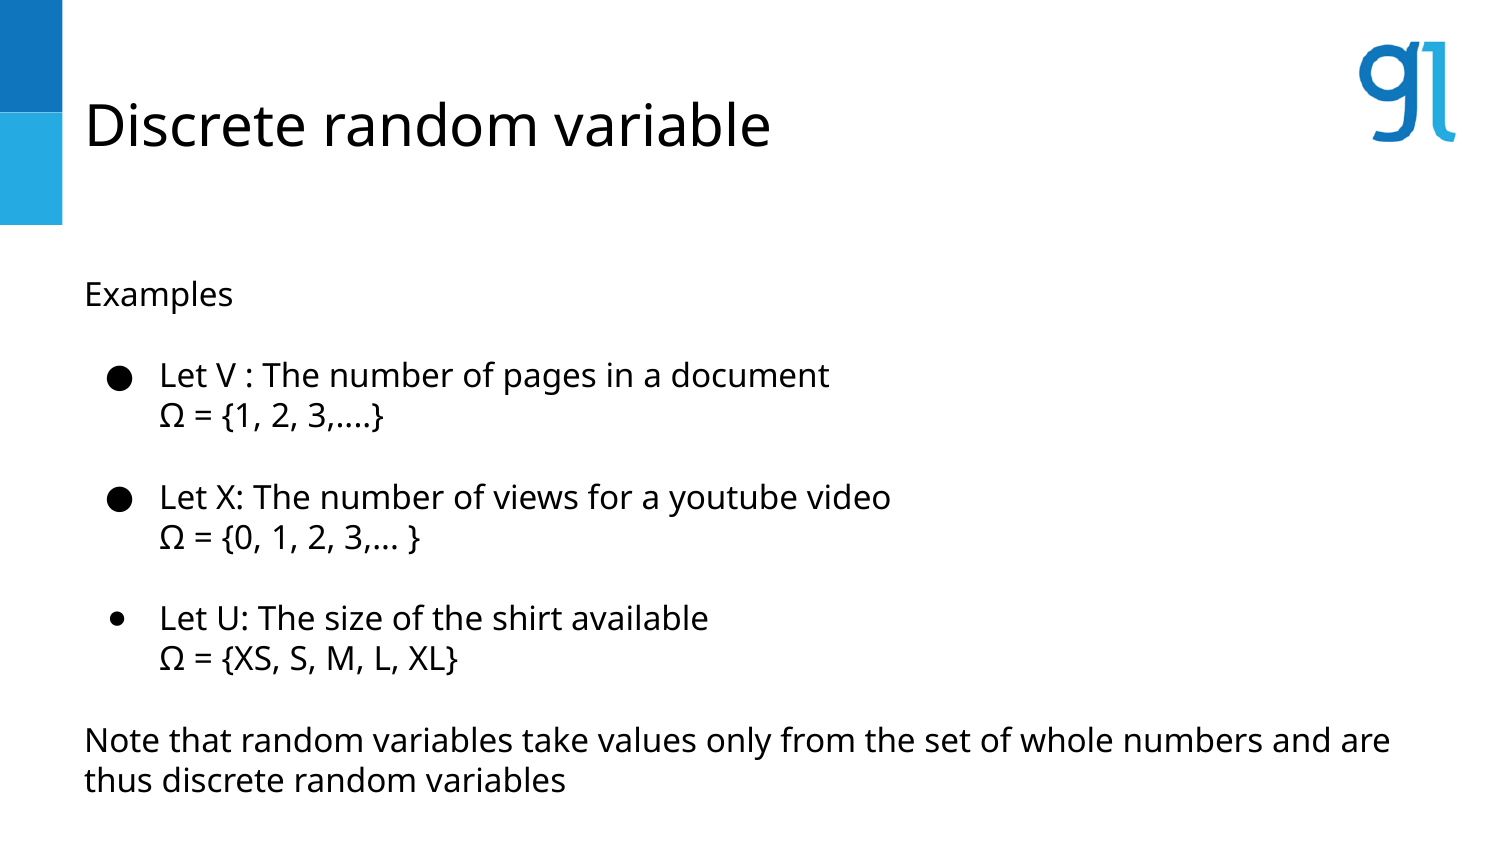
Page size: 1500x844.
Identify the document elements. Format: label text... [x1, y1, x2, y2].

title Discrete random variable [69, 72, 1175, 167]
list Examples Let V : The number of pages in a document Ω = {1, 2, 3,....} Let X: The number of views for a youtube video Ω = {0, 1, 2, 3,... } Let U: The size of the shirt available Ω = {XS, S, M, L, XL} Note that random variables take values only from the set of whole numbers and are thus discrete random variables [69, 257, 1447, 808]
picture [1331, 17, 1482, 167]
